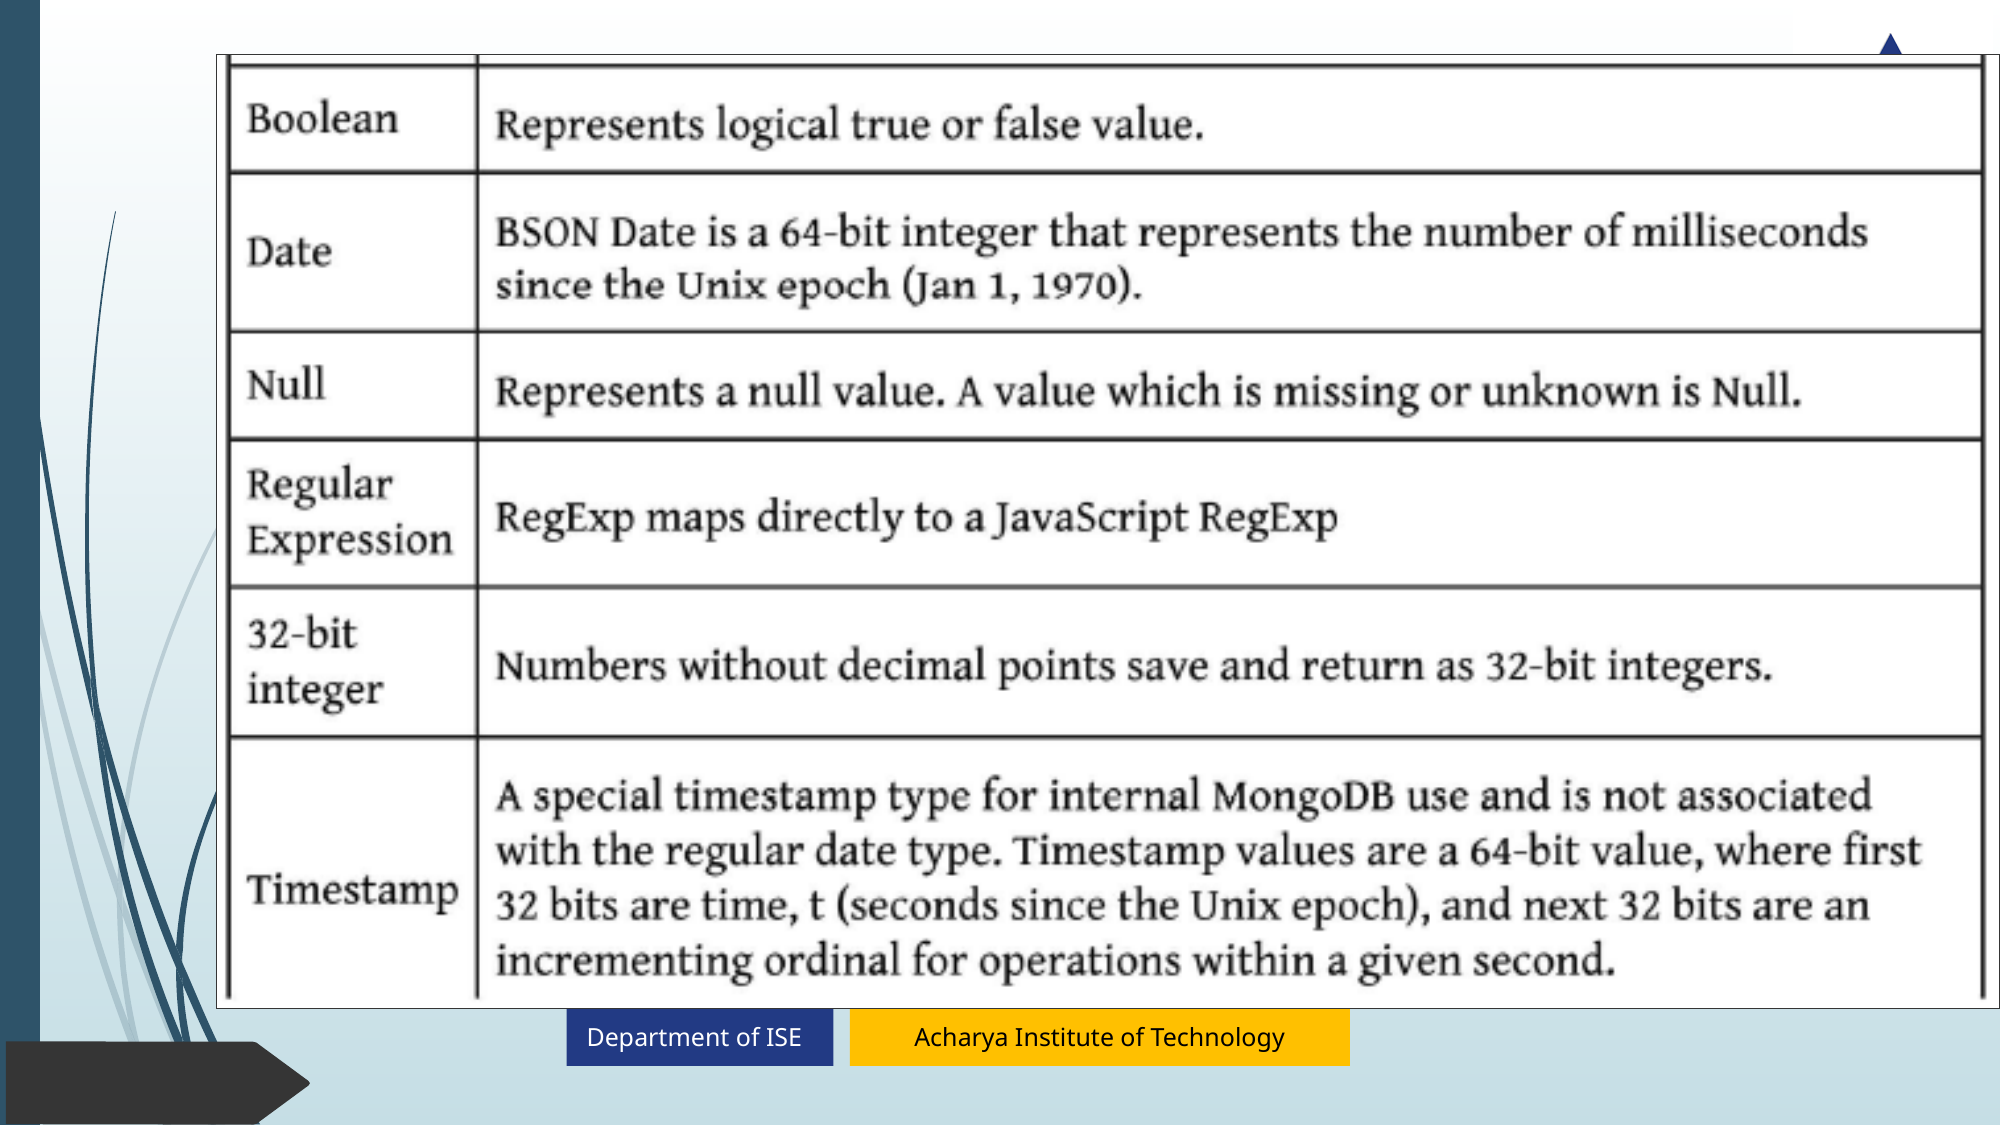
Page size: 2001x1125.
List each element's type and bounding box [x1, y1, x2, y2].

list [215, 54, 2000, 1009]
